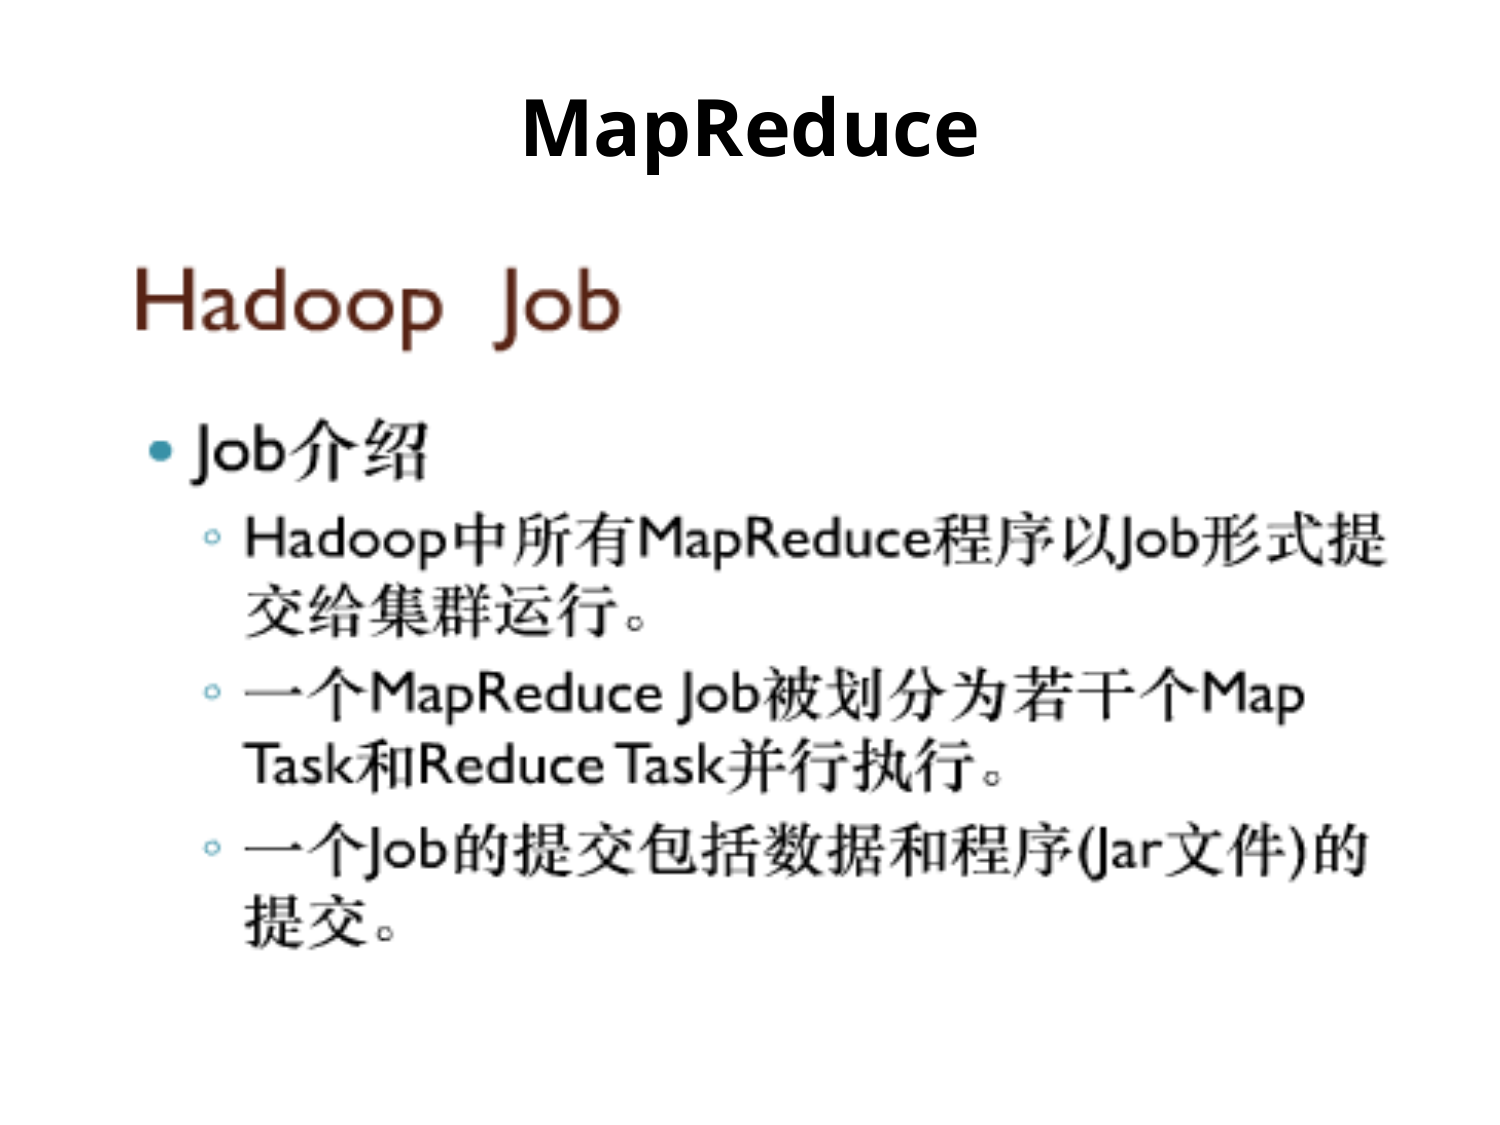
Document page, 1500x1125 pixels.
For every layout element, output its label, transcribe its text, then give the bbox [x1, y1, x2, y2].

title MapReduce [75, 31, 1425, 212]
picture [64, 213, 1447, 1012]
